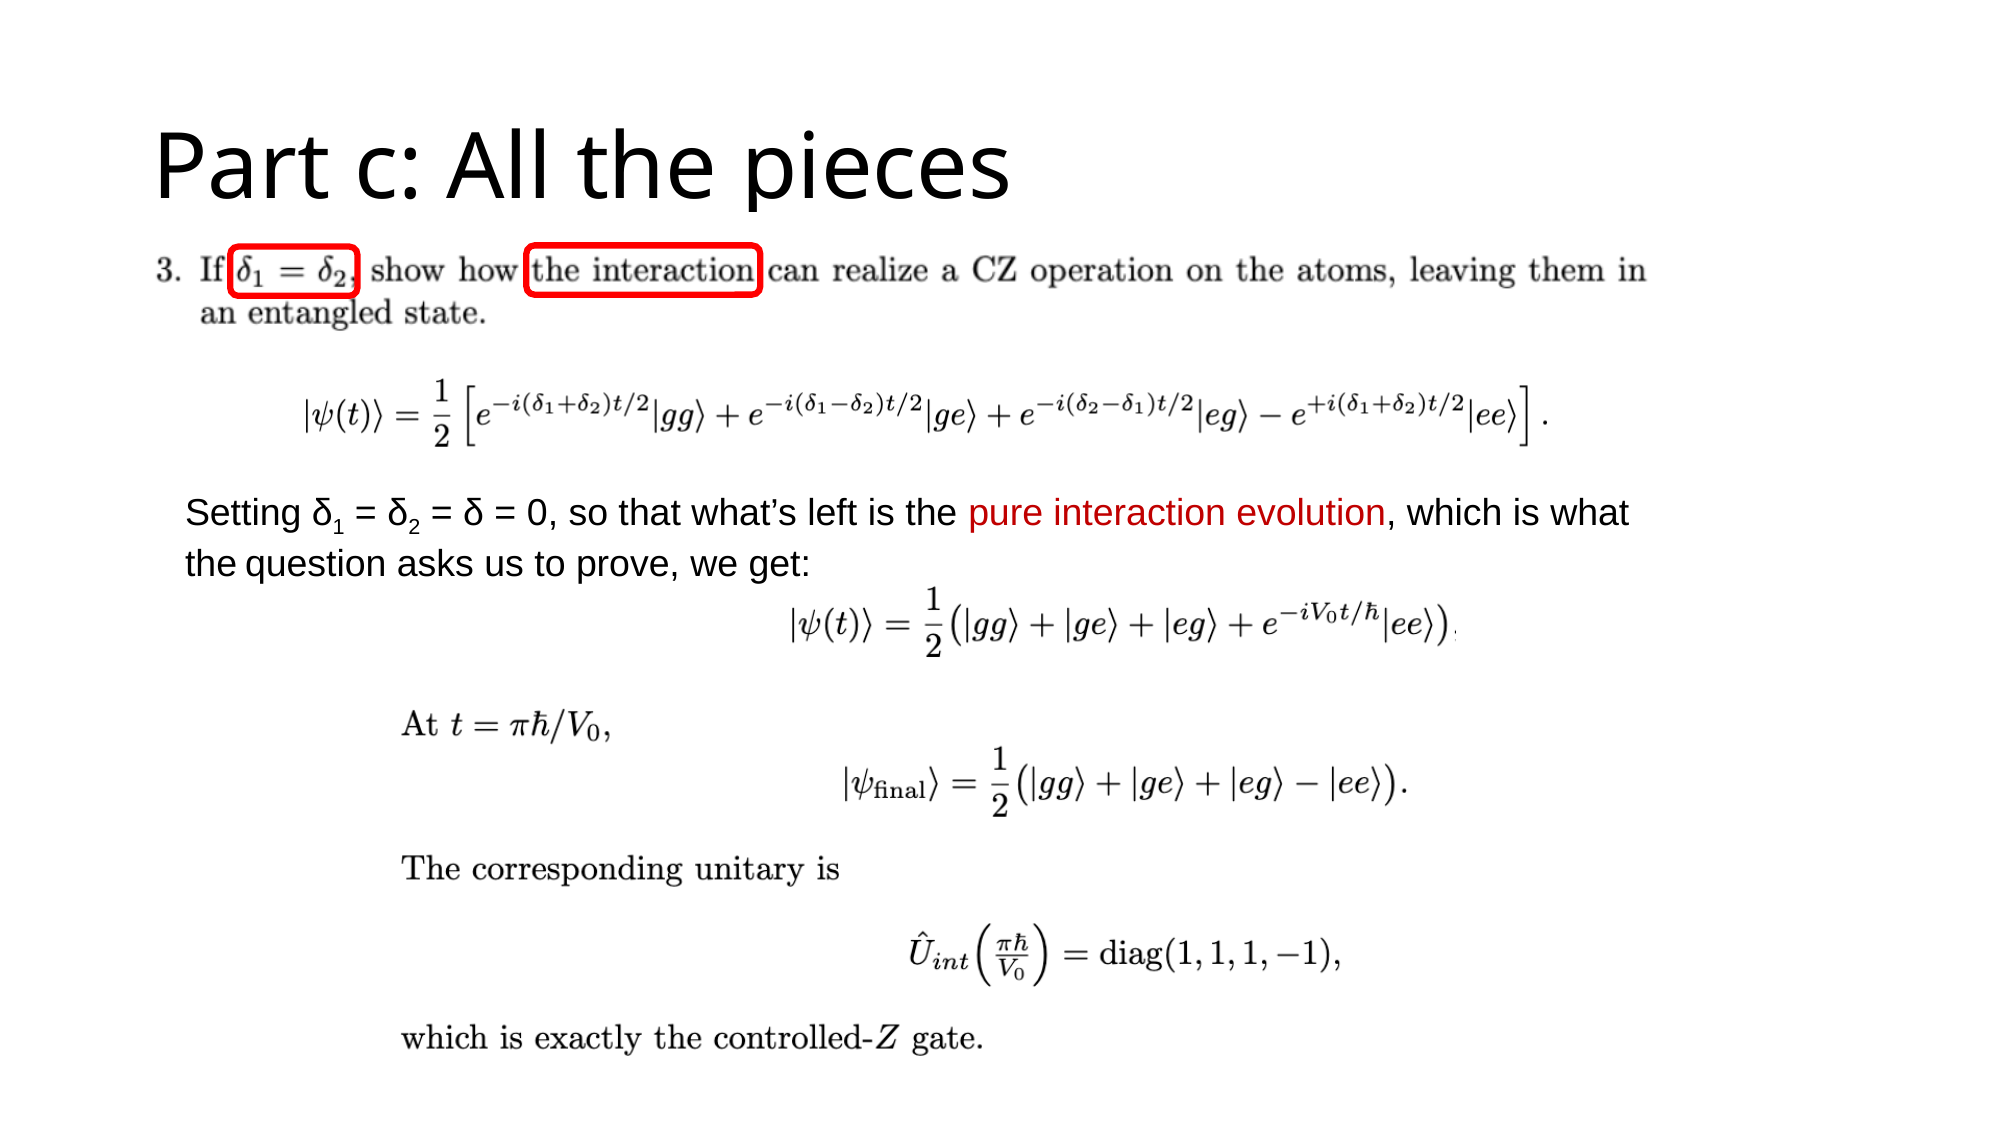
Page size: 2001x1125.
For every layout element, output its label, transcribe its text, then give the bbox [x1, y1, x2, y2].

text_box Setting δ1 = δ2 = δ = 0, so that what’s left is the pure interaction evolution, which is what the question asks us to prove, we get: [169, 480, 1667, 592]
picture [275, 358, 1552, 481]
picture [371, 562, 1456, 1059]
picture [137, 212, 1668, 354]
title Part c: All the pieces [137, 59, 1863, 278]
